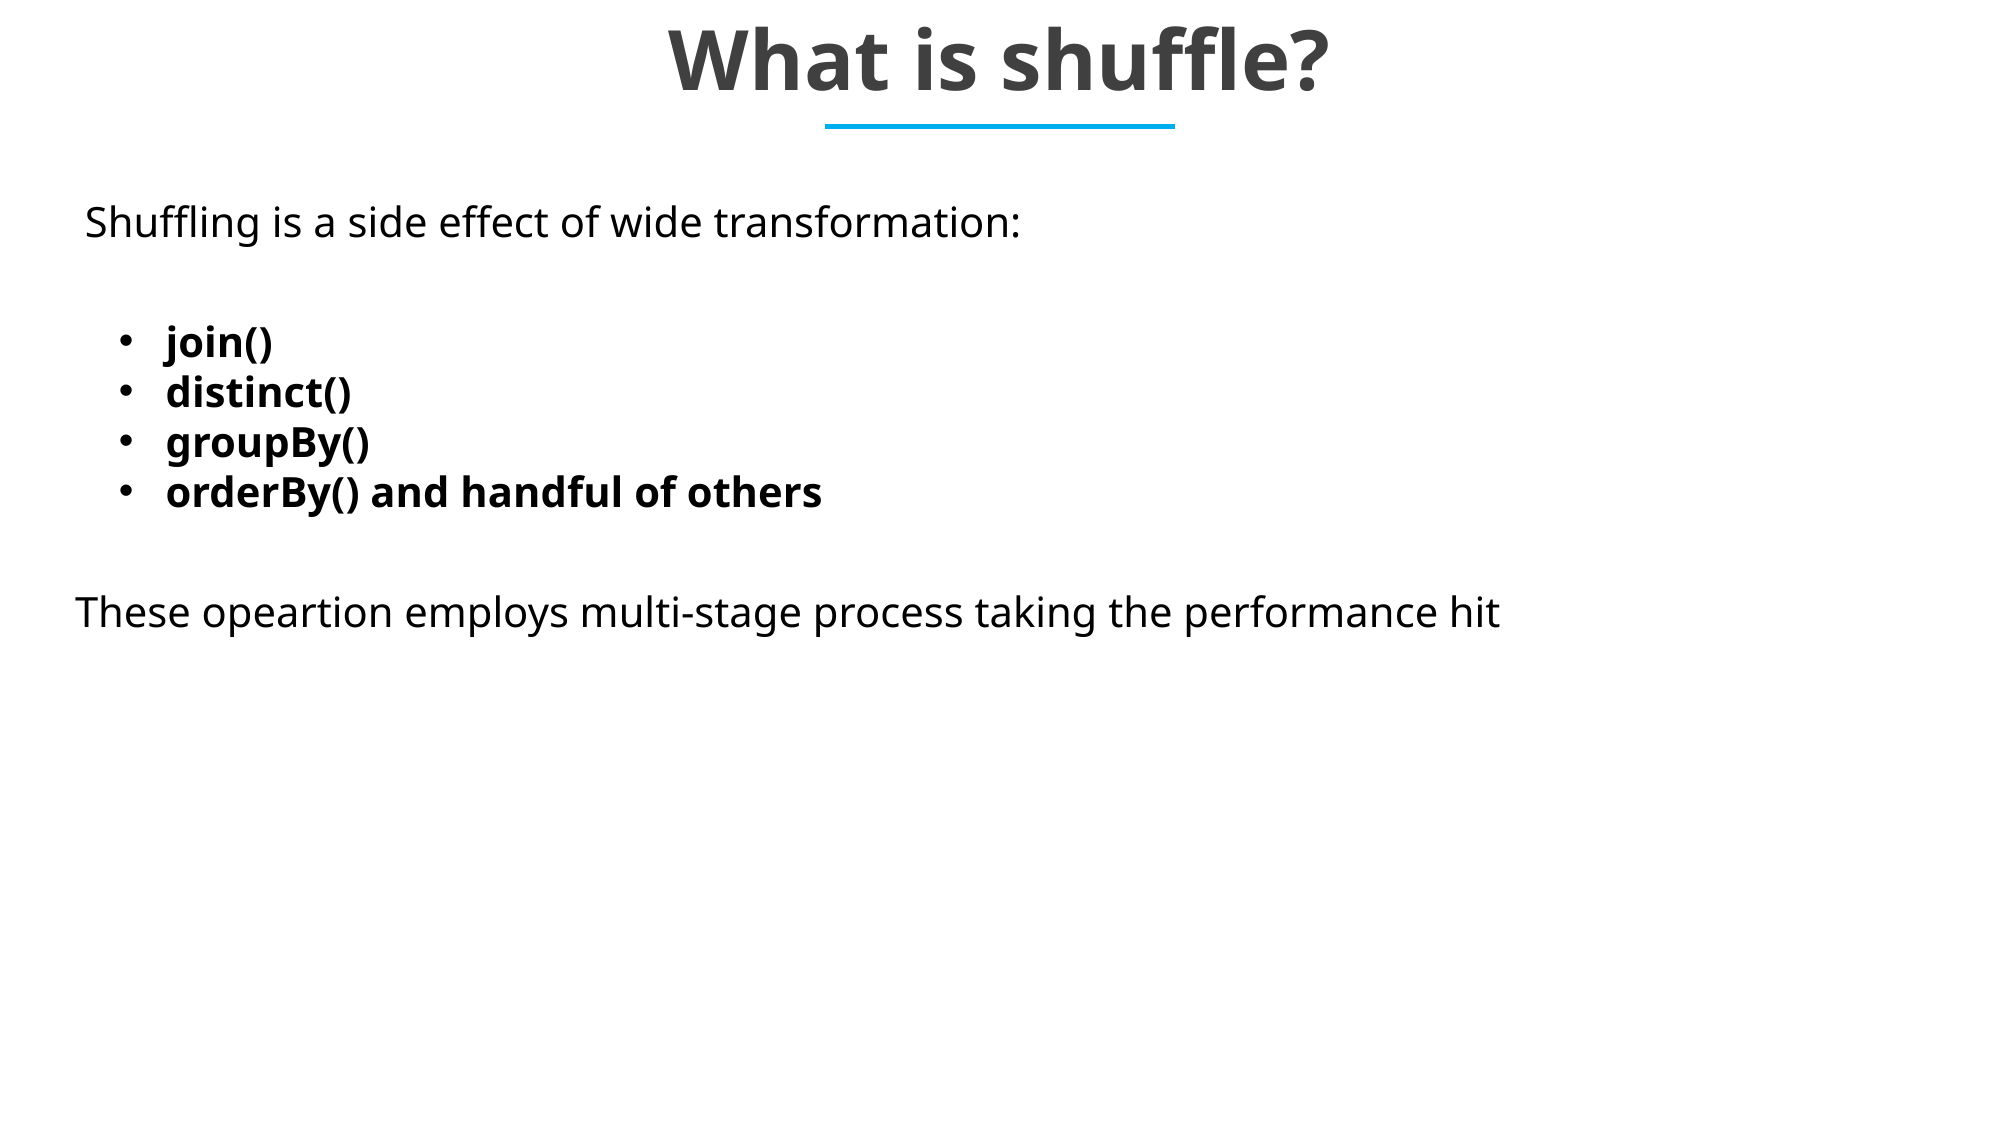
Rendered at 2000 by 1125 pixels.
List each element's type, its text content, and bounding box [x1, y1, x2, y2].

text_box join() distinct() groupBy() orderBy() and handful of others [103, 307, 838, 523]
text_box Shuffling is a side effect of wide transformation: [70, 188, 1037, 254]
text_box These opeartion employs multi-stage process taking the performance hit [60, 578, 1516, 644]
text_box What is shuffle? [0, 0, 2000, 115]
